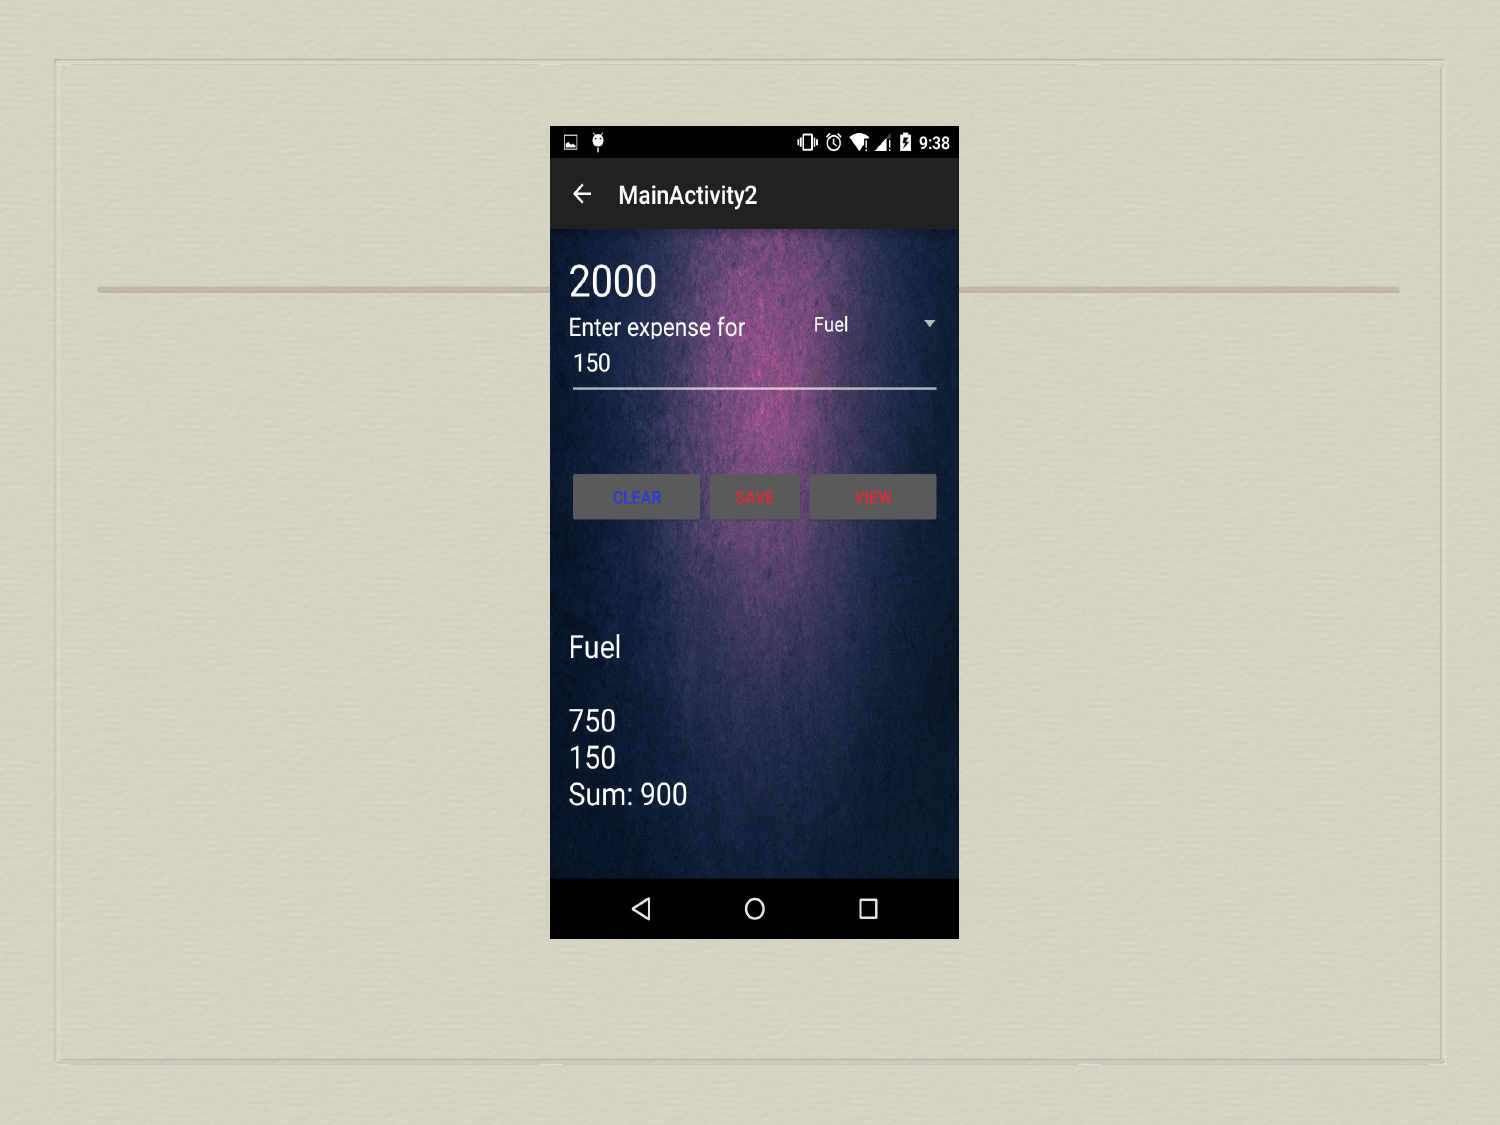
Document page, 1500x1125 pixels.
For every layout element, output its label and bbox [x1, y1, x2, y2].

list [61, 125, 1448, 940]
picture [0, 0, 1500, 1125]
